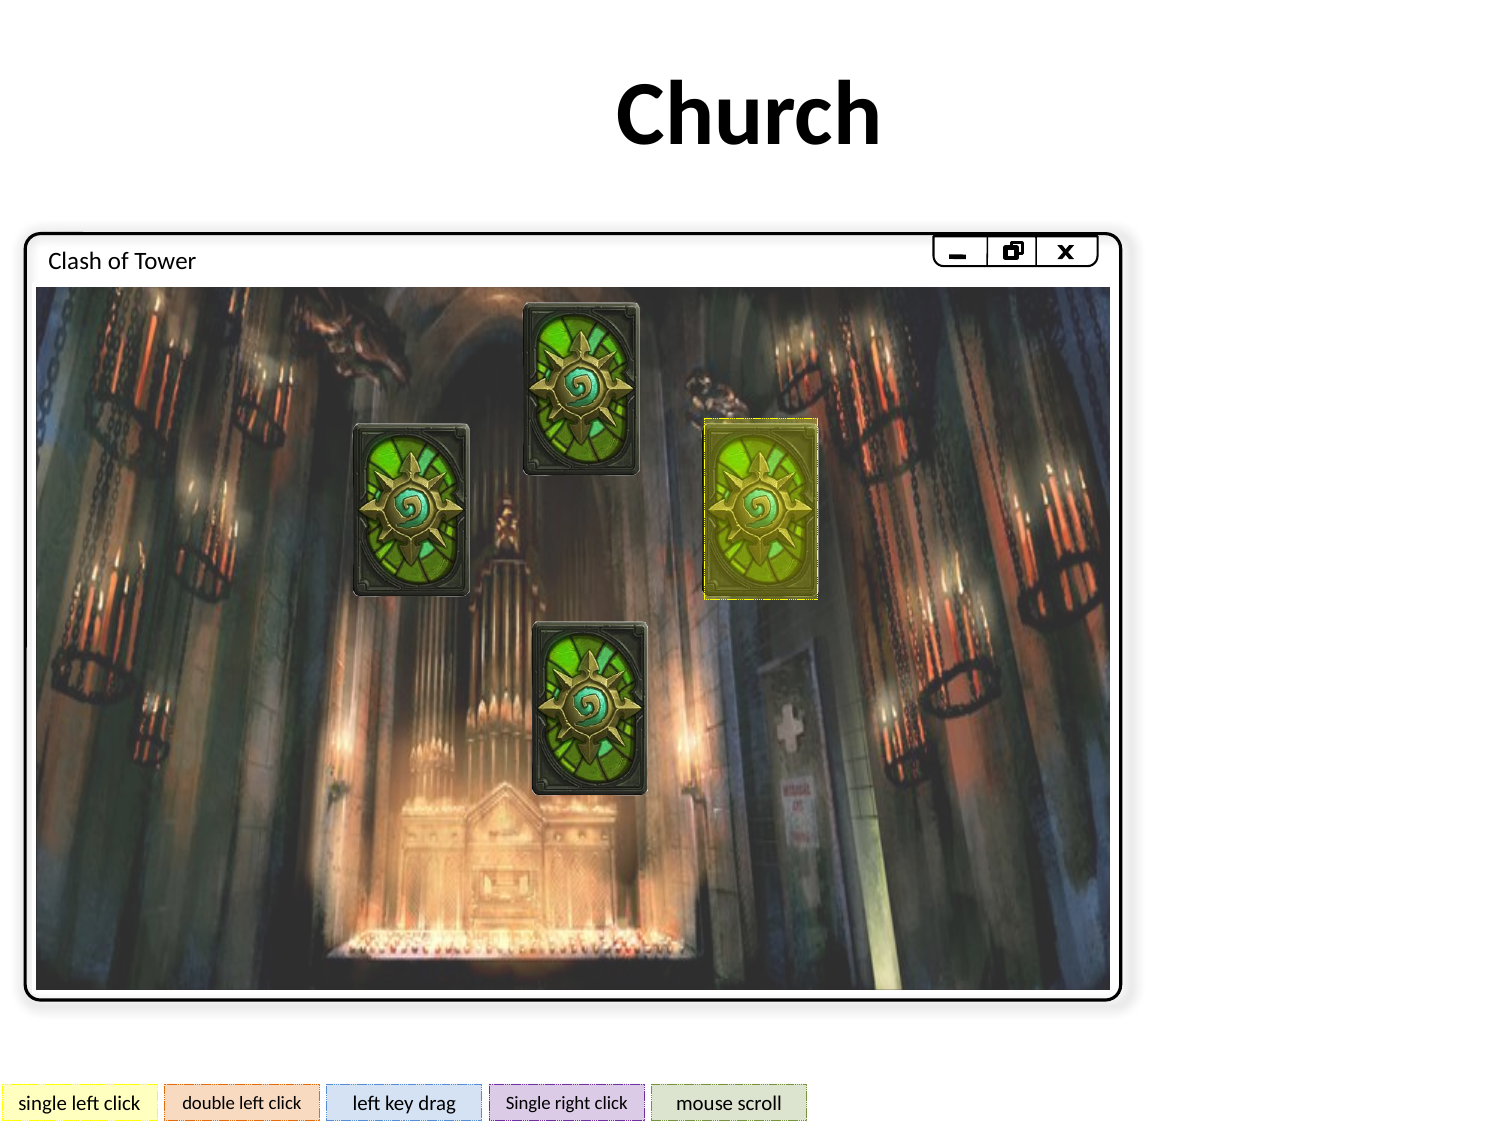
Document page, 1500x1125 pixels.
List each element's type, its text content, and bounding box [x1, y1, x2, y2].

text_box [32, 282, 1114, 994]
picture [323, 300, 852, 600]
text_box [23, 231, 1123, 1003]
text_box left key drag [325, 1082, 484, 1123]
picture [501, 619, 682, 799]
text_box double left click [162, 1082, 321, 1123]
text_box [933, 236, 1098, 268]
text_box Church [74, 45, 1425, 233]
text_box Clash of Tower [33, 237, 503, 282]
text_box mouse scroll [650, 1082, 809, 1123]
text_box single left click [0, 1082, 159, 1123]
text_box Single right click [487, 1082, 646, 1123]
